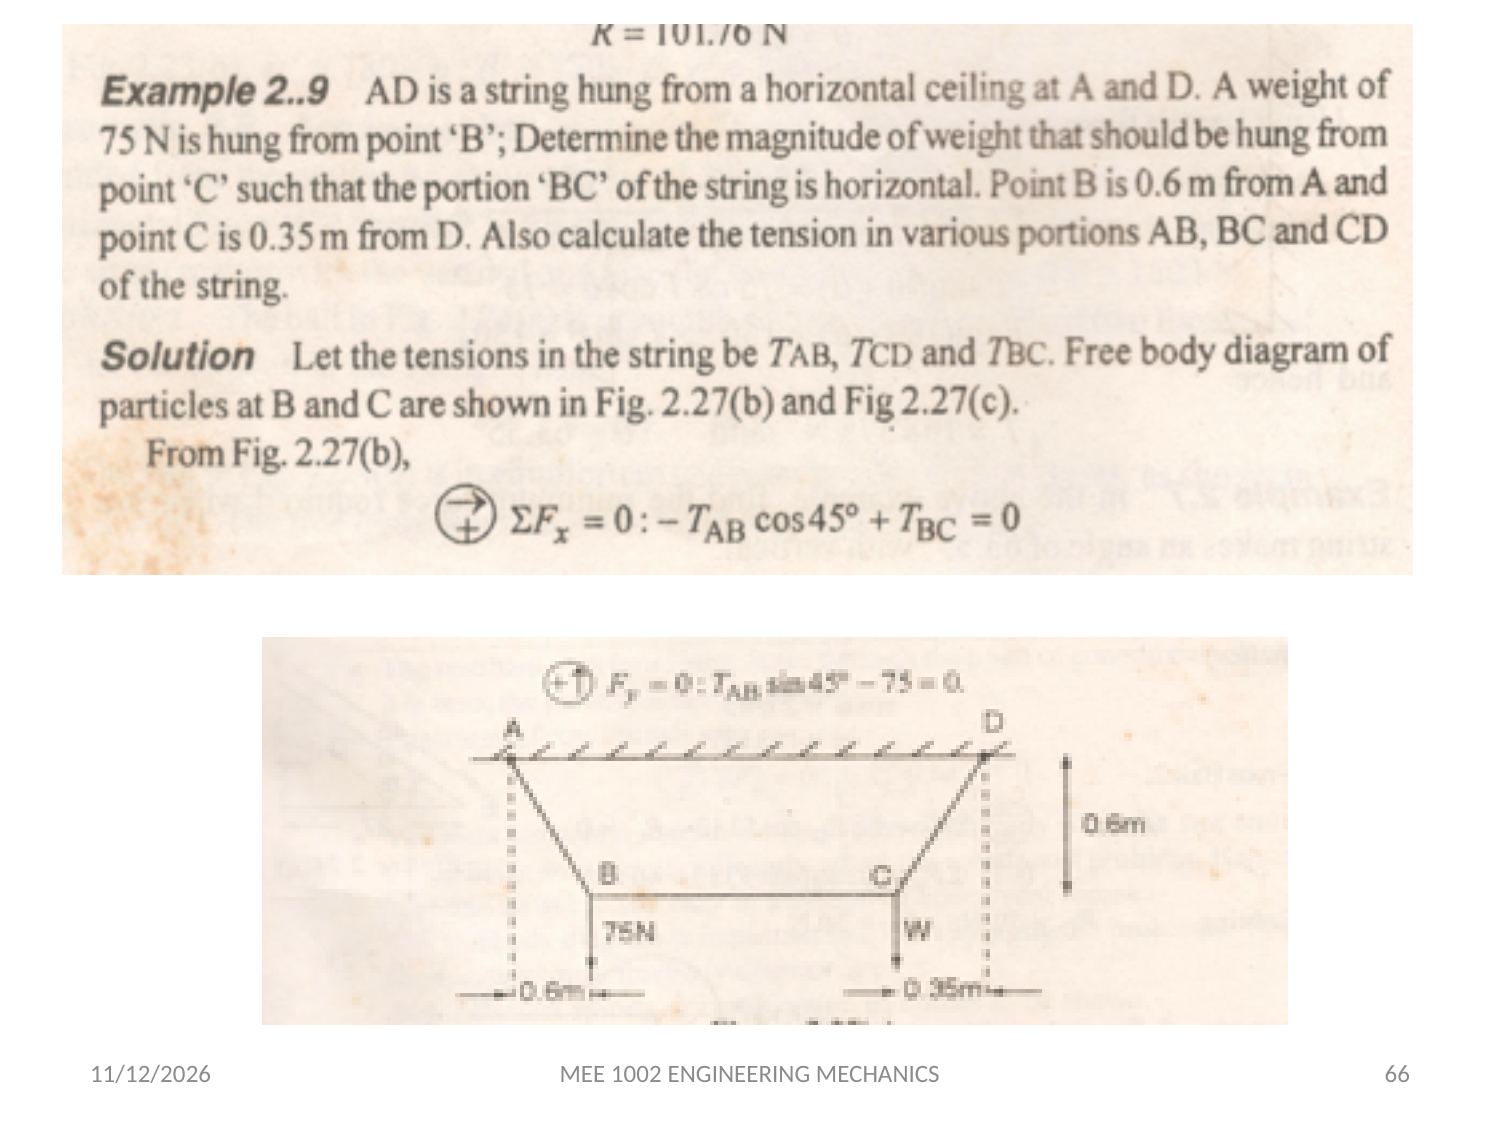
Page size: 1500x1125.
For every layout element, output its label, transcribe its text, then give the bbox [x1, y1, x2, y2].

slide_number 28-Mar-22 [75, 1042, 425, 1103]
picture [62, 24, 1413, 576]
footer MEE 1002 ENGINEERING MECHANICS [512, 1042, 988, 1103]
slide_number 66 [1074, 1042, 1425, 1103]
picture [262, 637, 1288, 1026]
